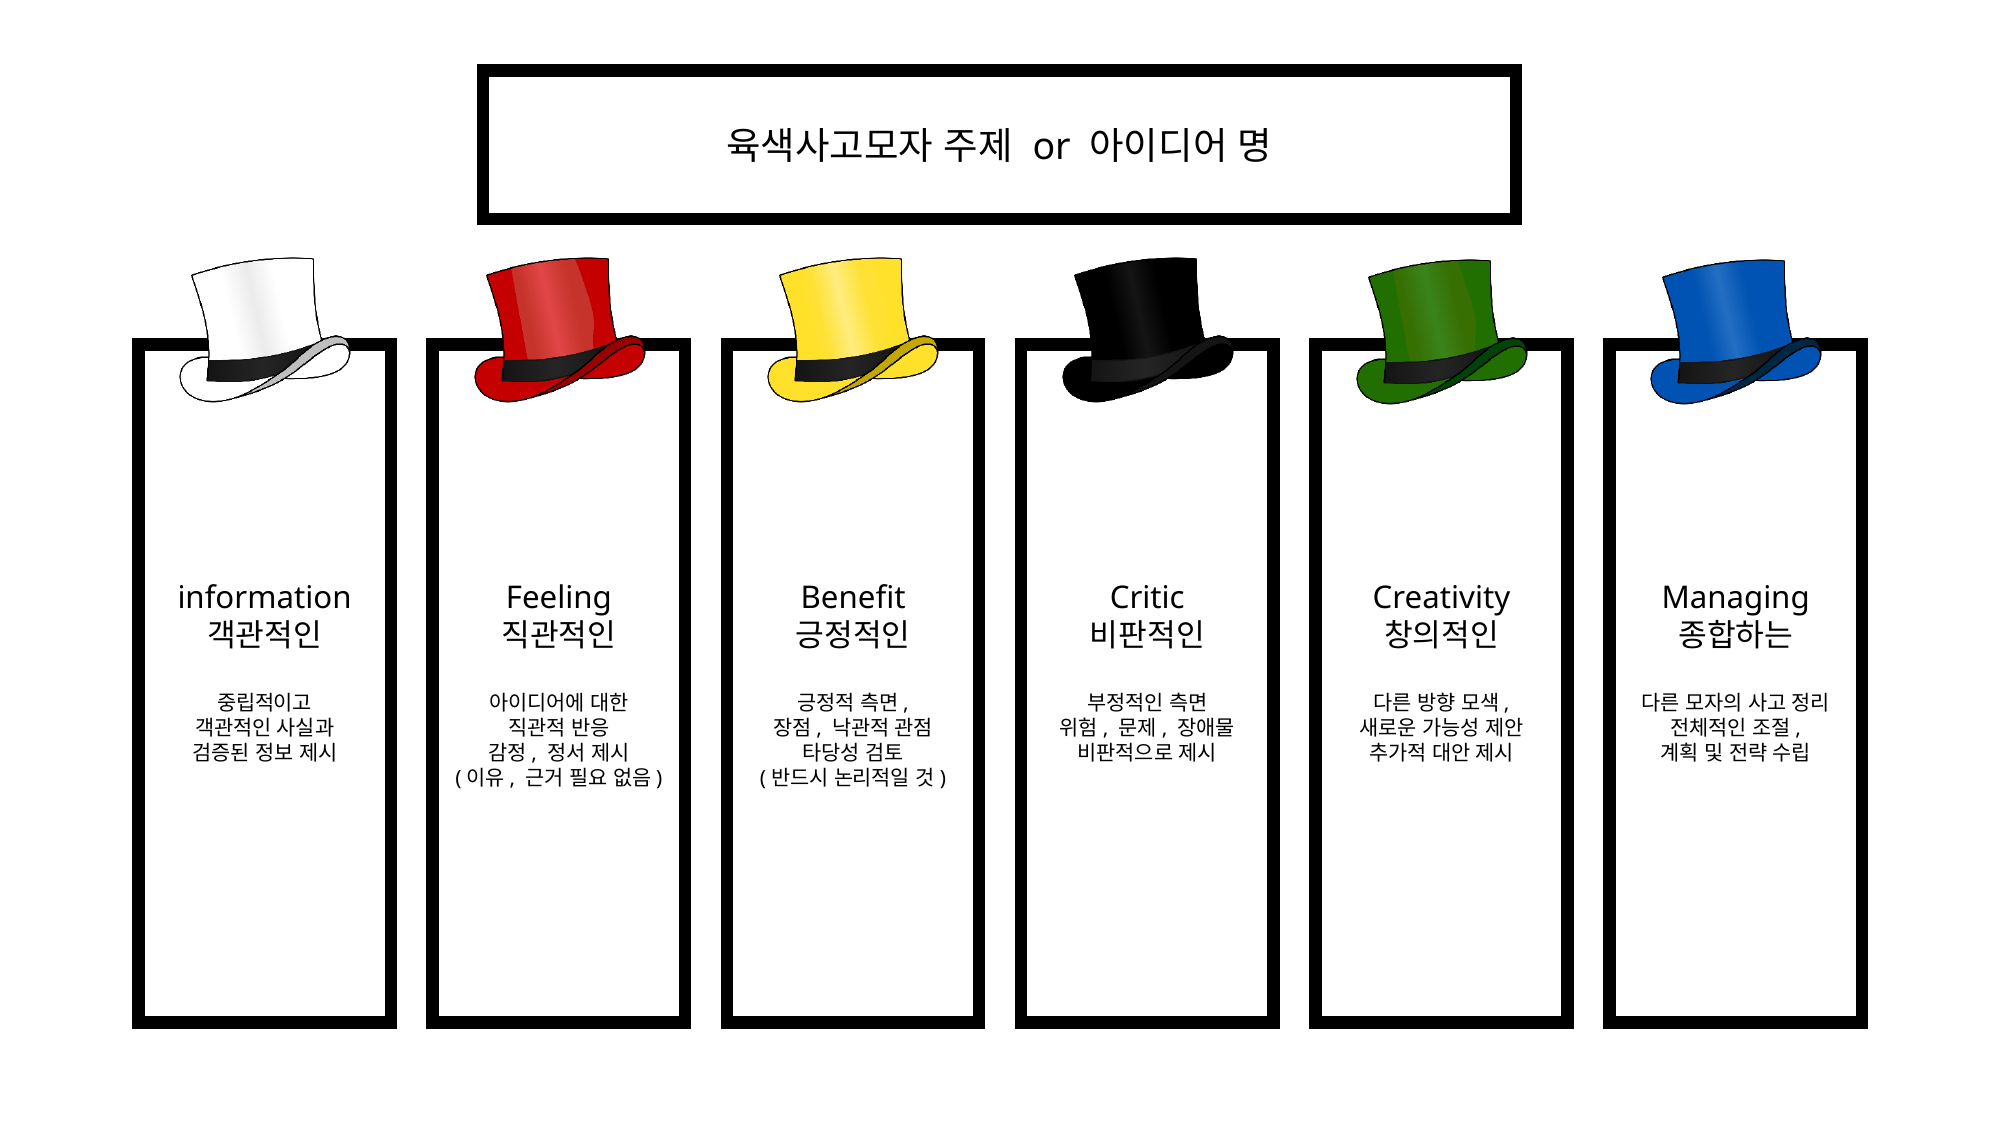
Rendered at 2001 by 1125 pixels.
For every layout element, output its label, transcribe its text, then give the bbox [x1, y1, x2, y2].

text_box Creativity 창의적인 다른 방향 모색, 새로운 가능성 제안 추가적 대안 제시 [1314, 344, 1569, 1024]
text_box information 객관적인 중립적이고 객관적인 사실과 검증된 정보 제시 [137, 344, 392, 1024]
picture [766, 256, 939, 403]
picture [1649, 258, 1822, 405]
picture [1061, 256, 1234, 403]
text_box 육색사고모자 주제 or 아이디어 명 [482, 70, 1517, 220]
picture [178, 256, 351, 403]
text_box Critic 비판적인 부정적인 측면 위험, 문제, 장애물 비판적으로 제시 [1020, 344, 1274, 1024]
text_box Managing 종합하는 다른 모자의 사고 정리 전체적인 조절, 계획 및 전략 수립 [1609, 344, 1863, 1024]
picture [473, 256, 646, 403]
text_box Benefit 긍정적인 긍정적 측면, 장점, 낙관적 관점 타당성 검토 (반드시 논리적일 것) [726, 344, 980, 1024]
picture [1355, 258, 1528, 405]
text_box Feeling 직관적인 아이디어에 대한 직관적 반응 감정, 정서 제시 (이유, 근거 필요 없음) [432, 344, 686, 1024]
